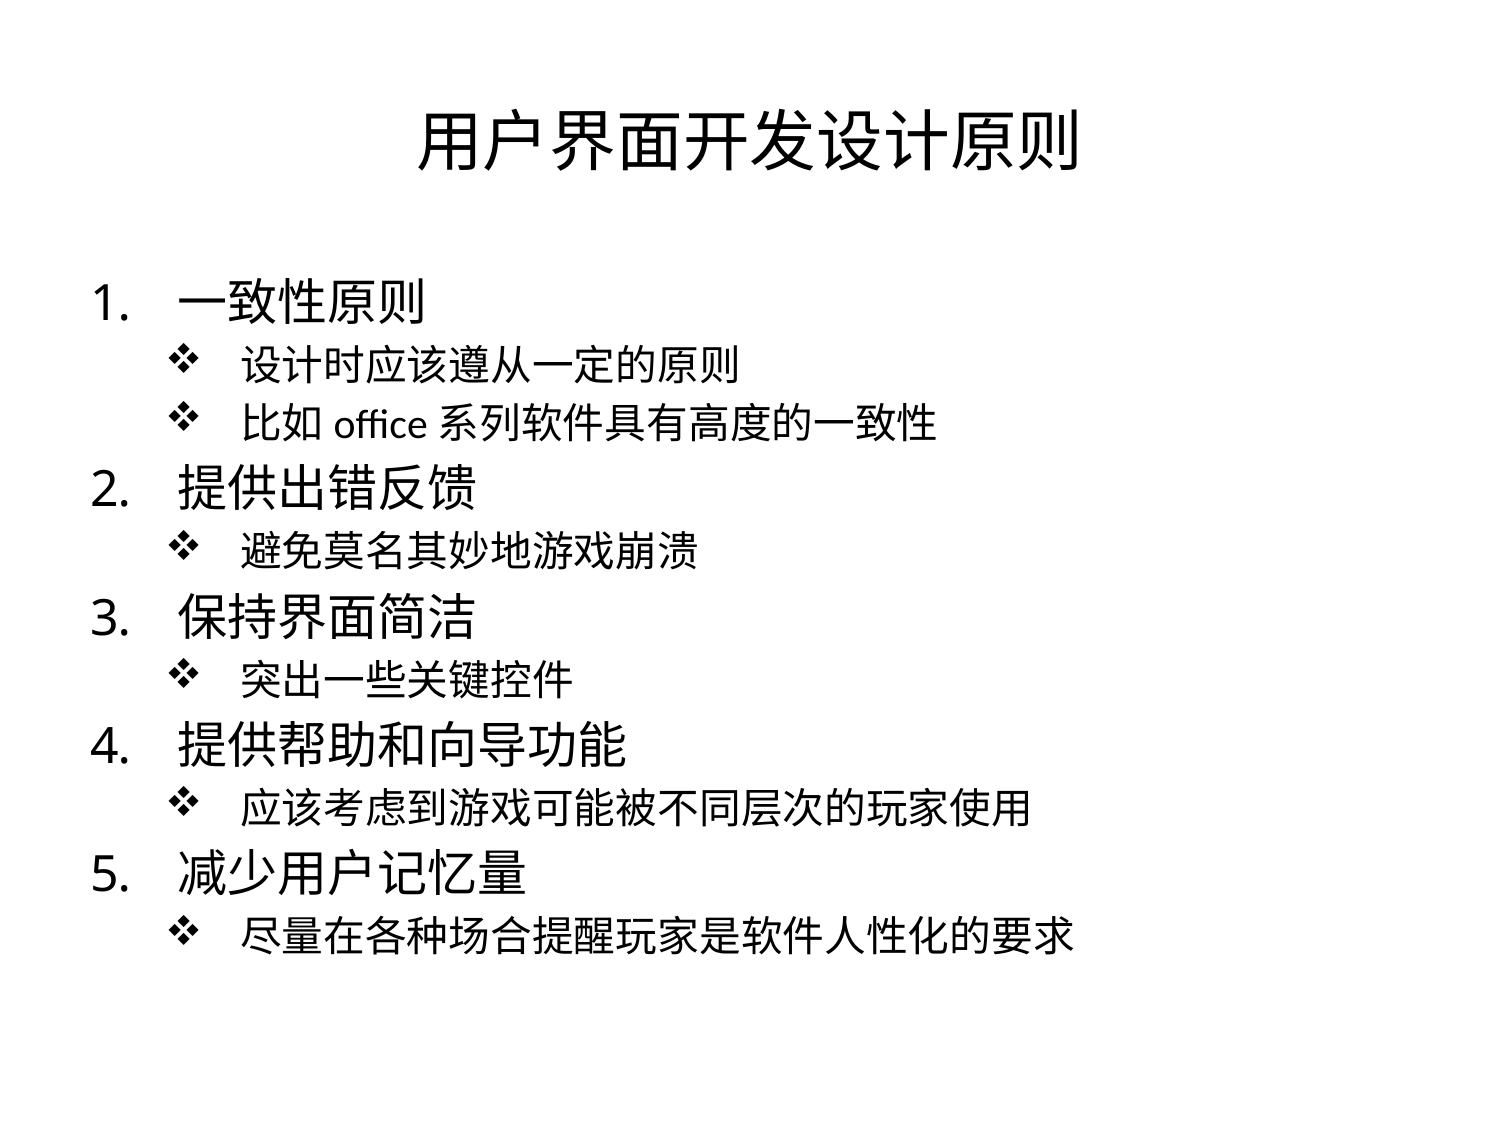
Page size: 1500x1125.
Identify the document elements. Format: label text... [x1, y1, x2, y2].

title 用户界面开发设计原则 [75, 45, 1425, 233]
list 一致性原则 设计时应该遵从一定的原则 比如office系列软件具有高度的一致性 提供出错反馈 避免莫名其妙地游戏崩溃 保持界面简洁 突出一些关键控件 提供帮助和向导功能 应该考虑到游戏可能被不同层次的玩家使用 减少用户记忆量 尽量在各种场合提醒玩家是软件人性化的要求 [75, 262, 1425, 1005]
